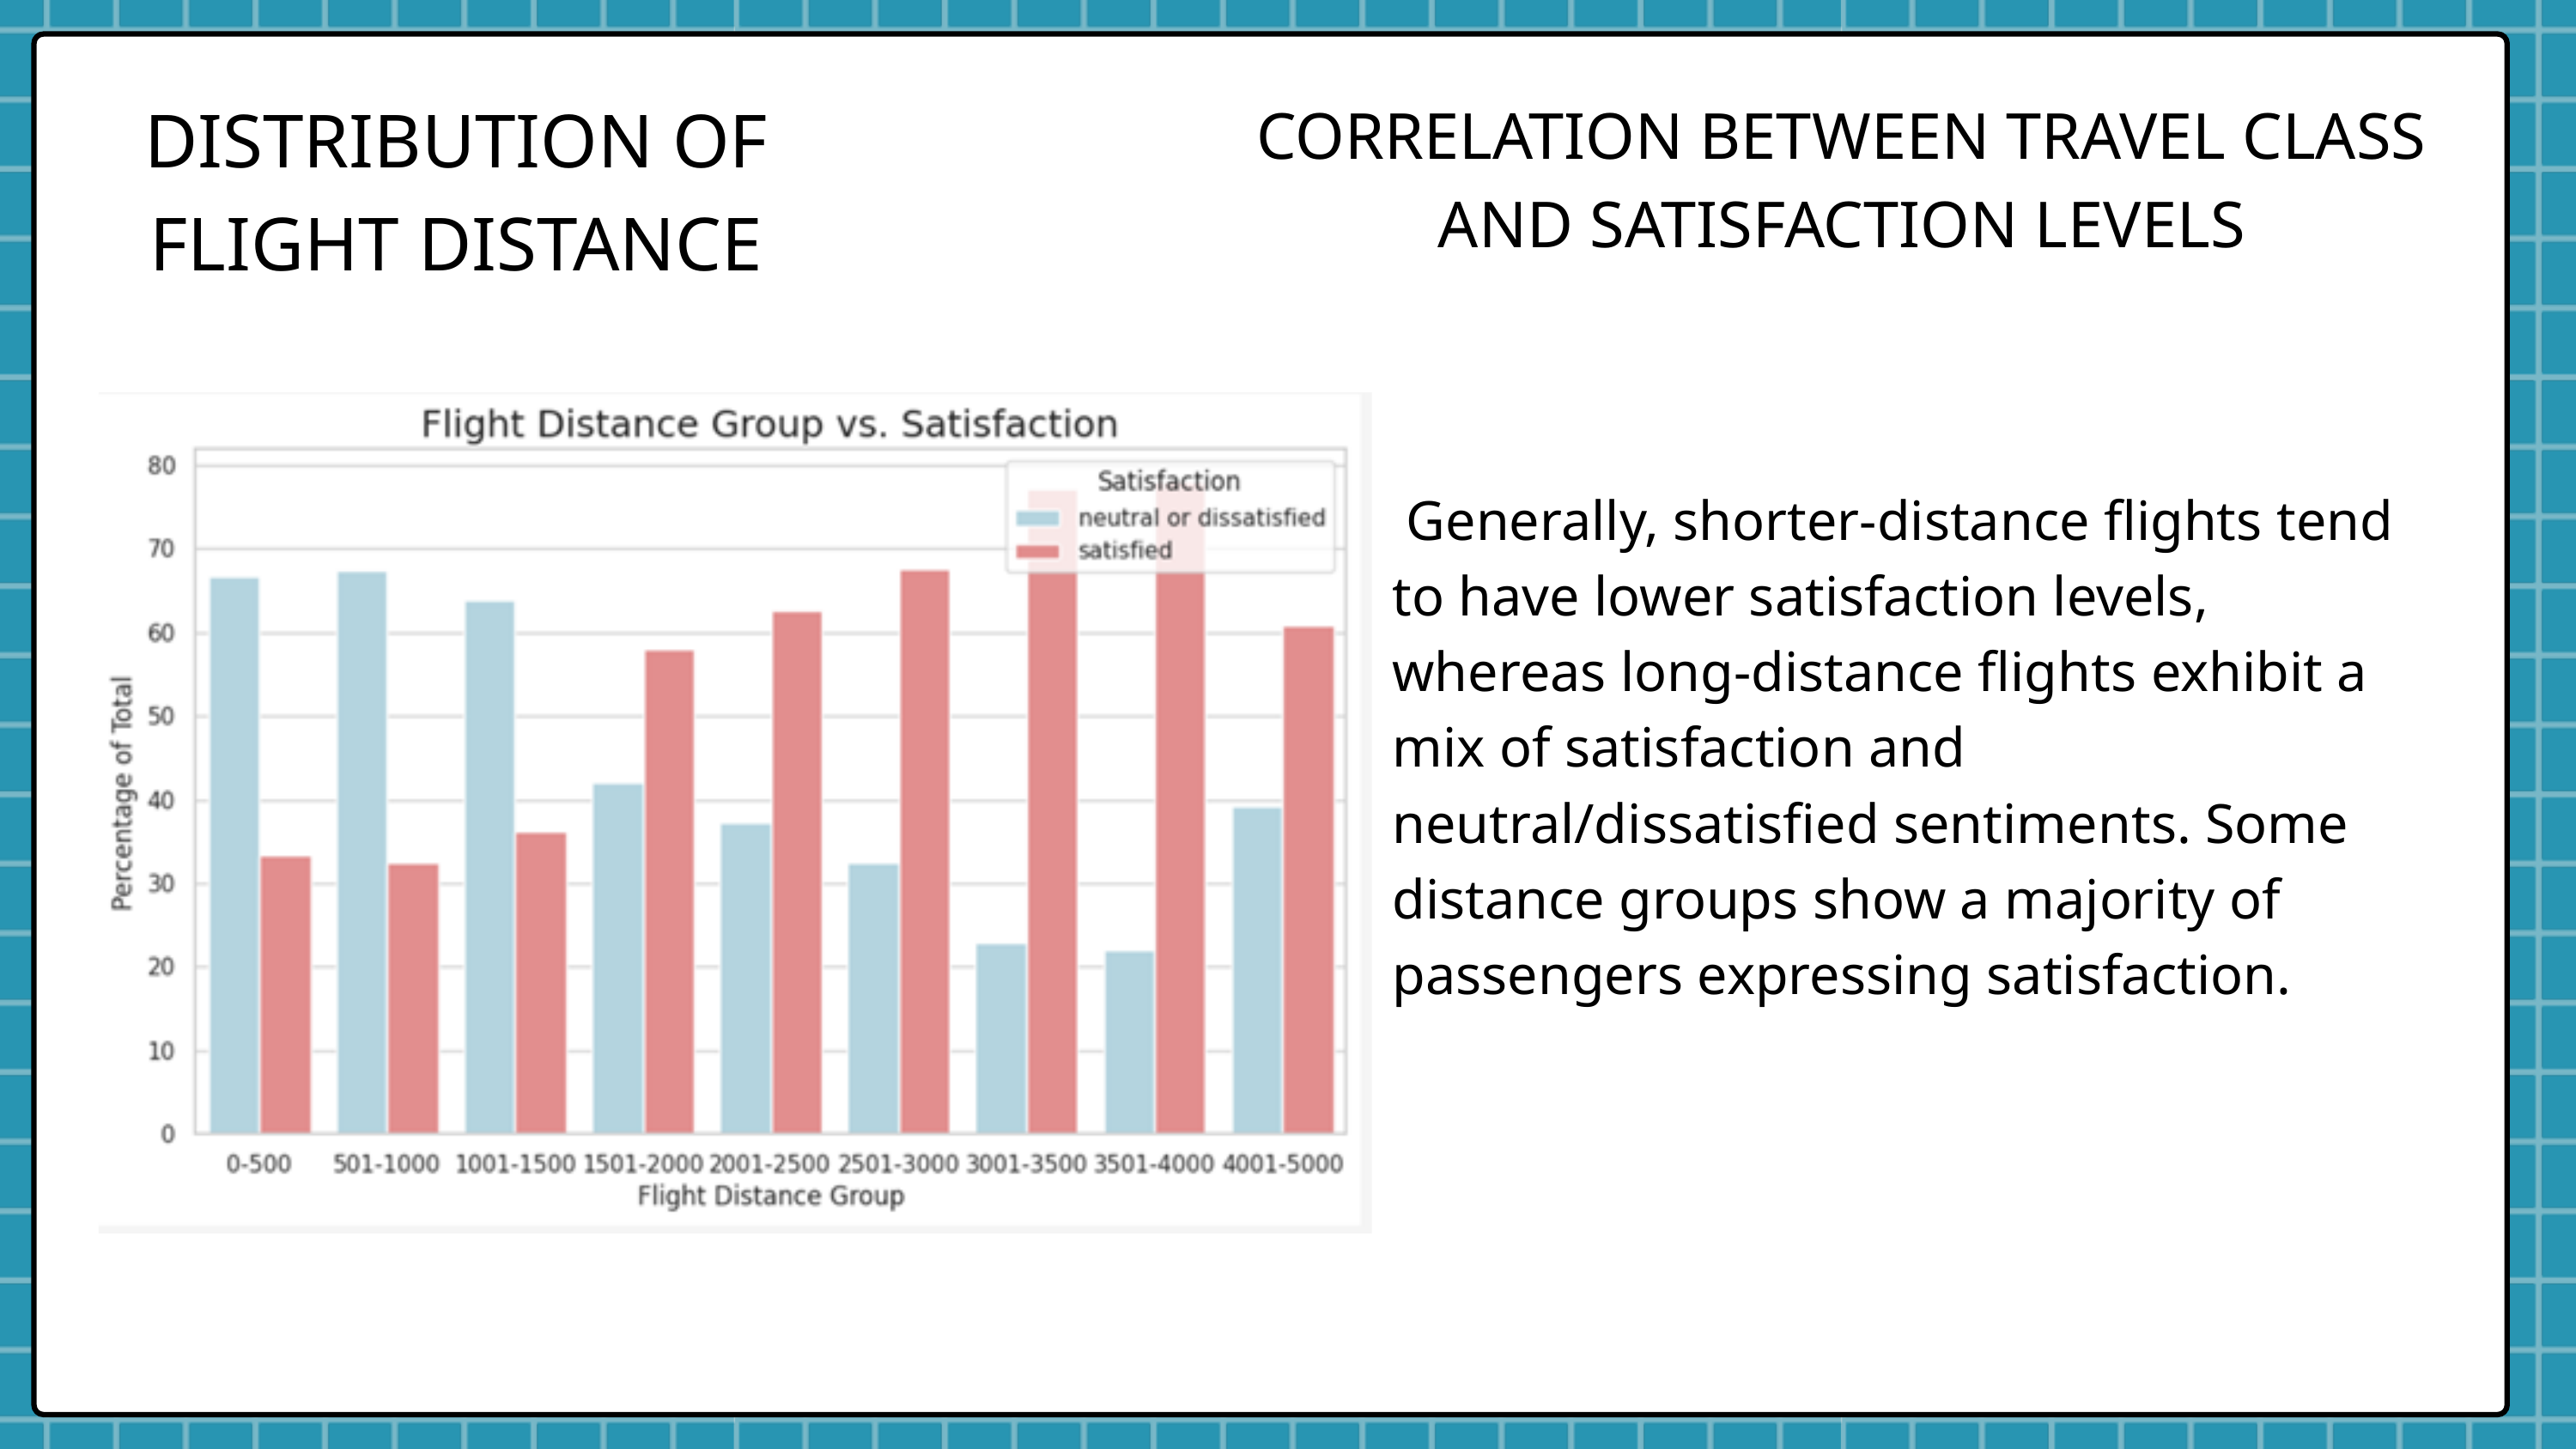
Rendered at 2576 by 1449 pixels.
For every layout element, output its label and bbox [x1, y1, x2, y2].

text_box [736, 0, 1840, 31]
text_box [33, 33, 2508, 1416]
text_box [736, 1422, 1840, 1449]
text_box [1840, 0, 2576, 1449]
text_box [0, 0, 736, 1449]
